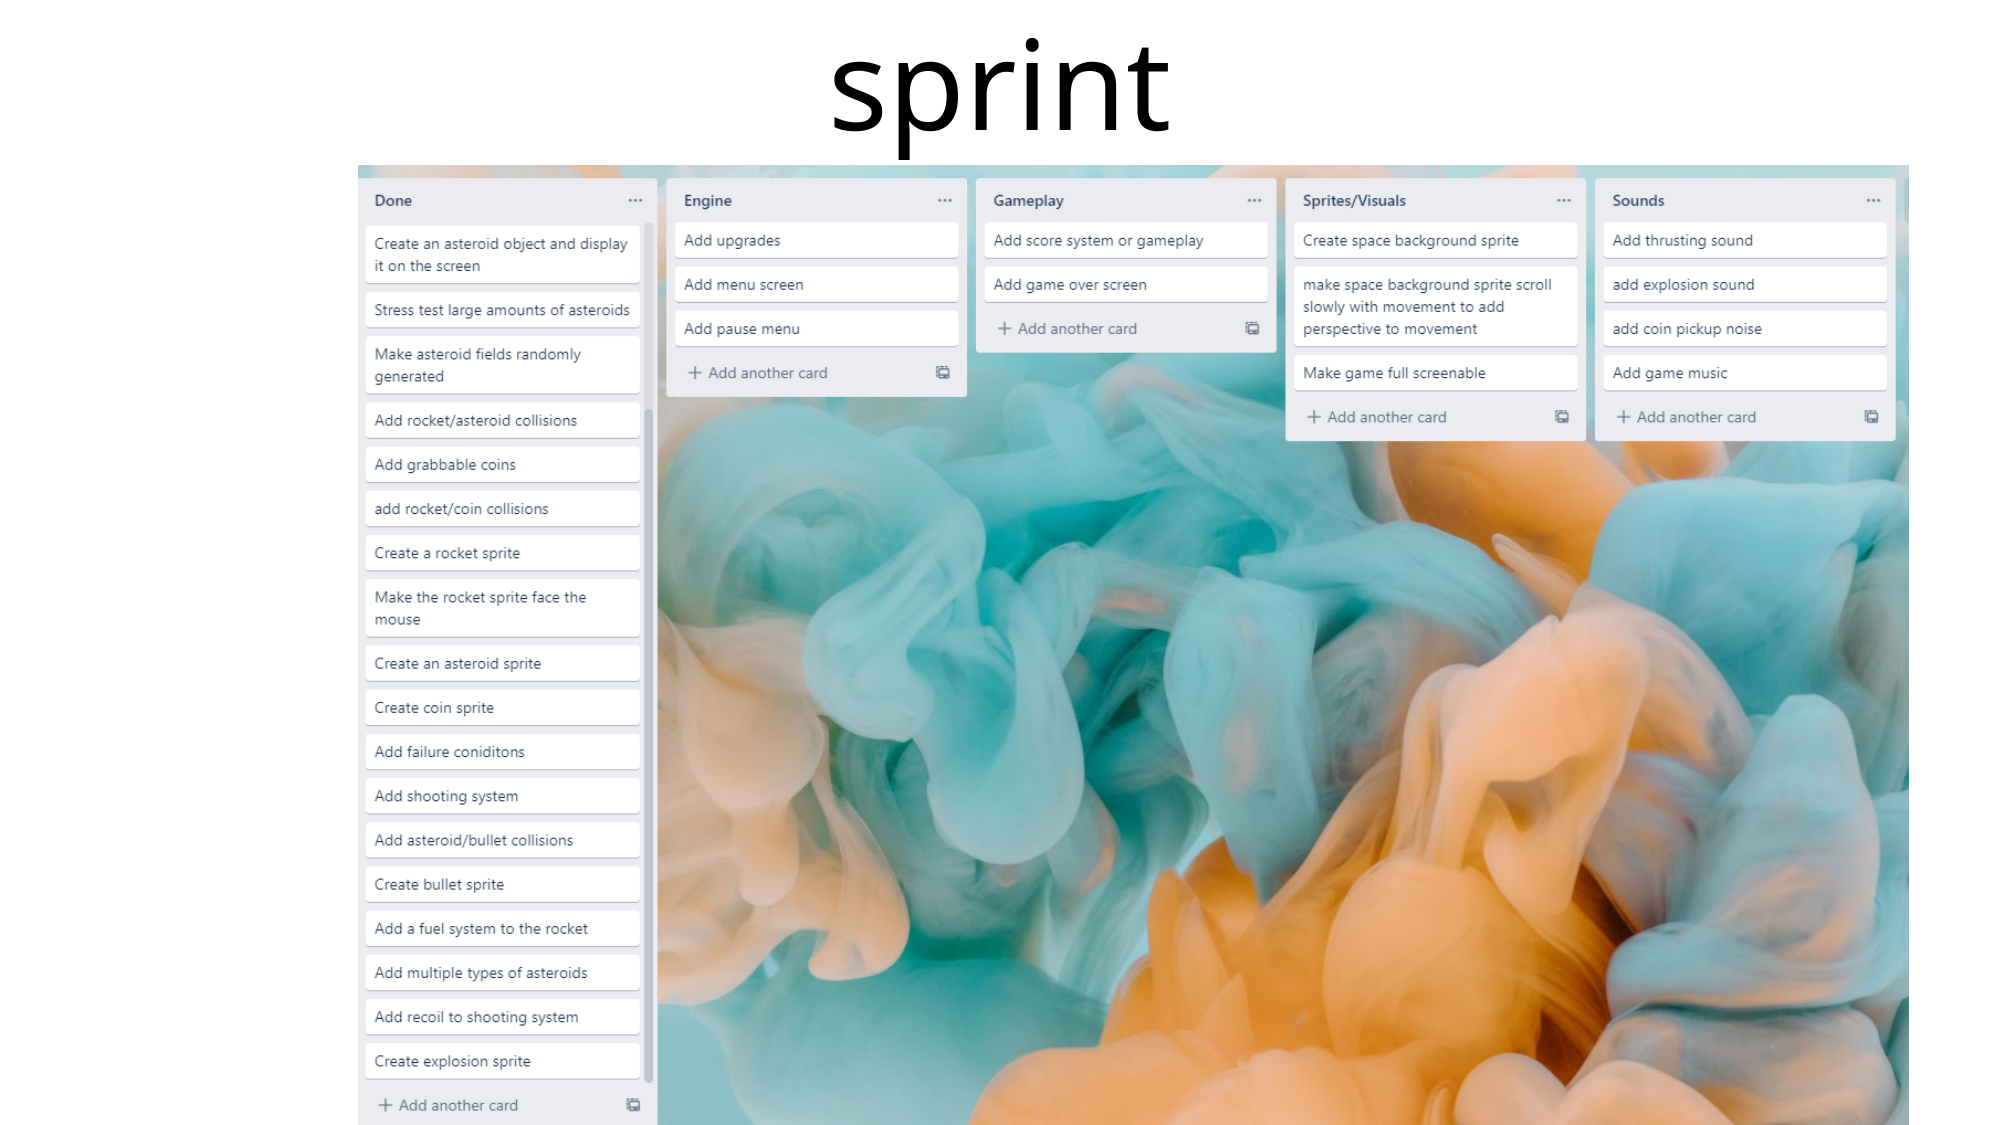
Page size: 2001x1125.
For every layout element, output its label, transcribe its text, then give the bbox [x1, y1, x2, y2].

title KANBAN Board at end of the sprint [0, 0, 2000, 166]
picture [358, 165, 1909, 1125]
